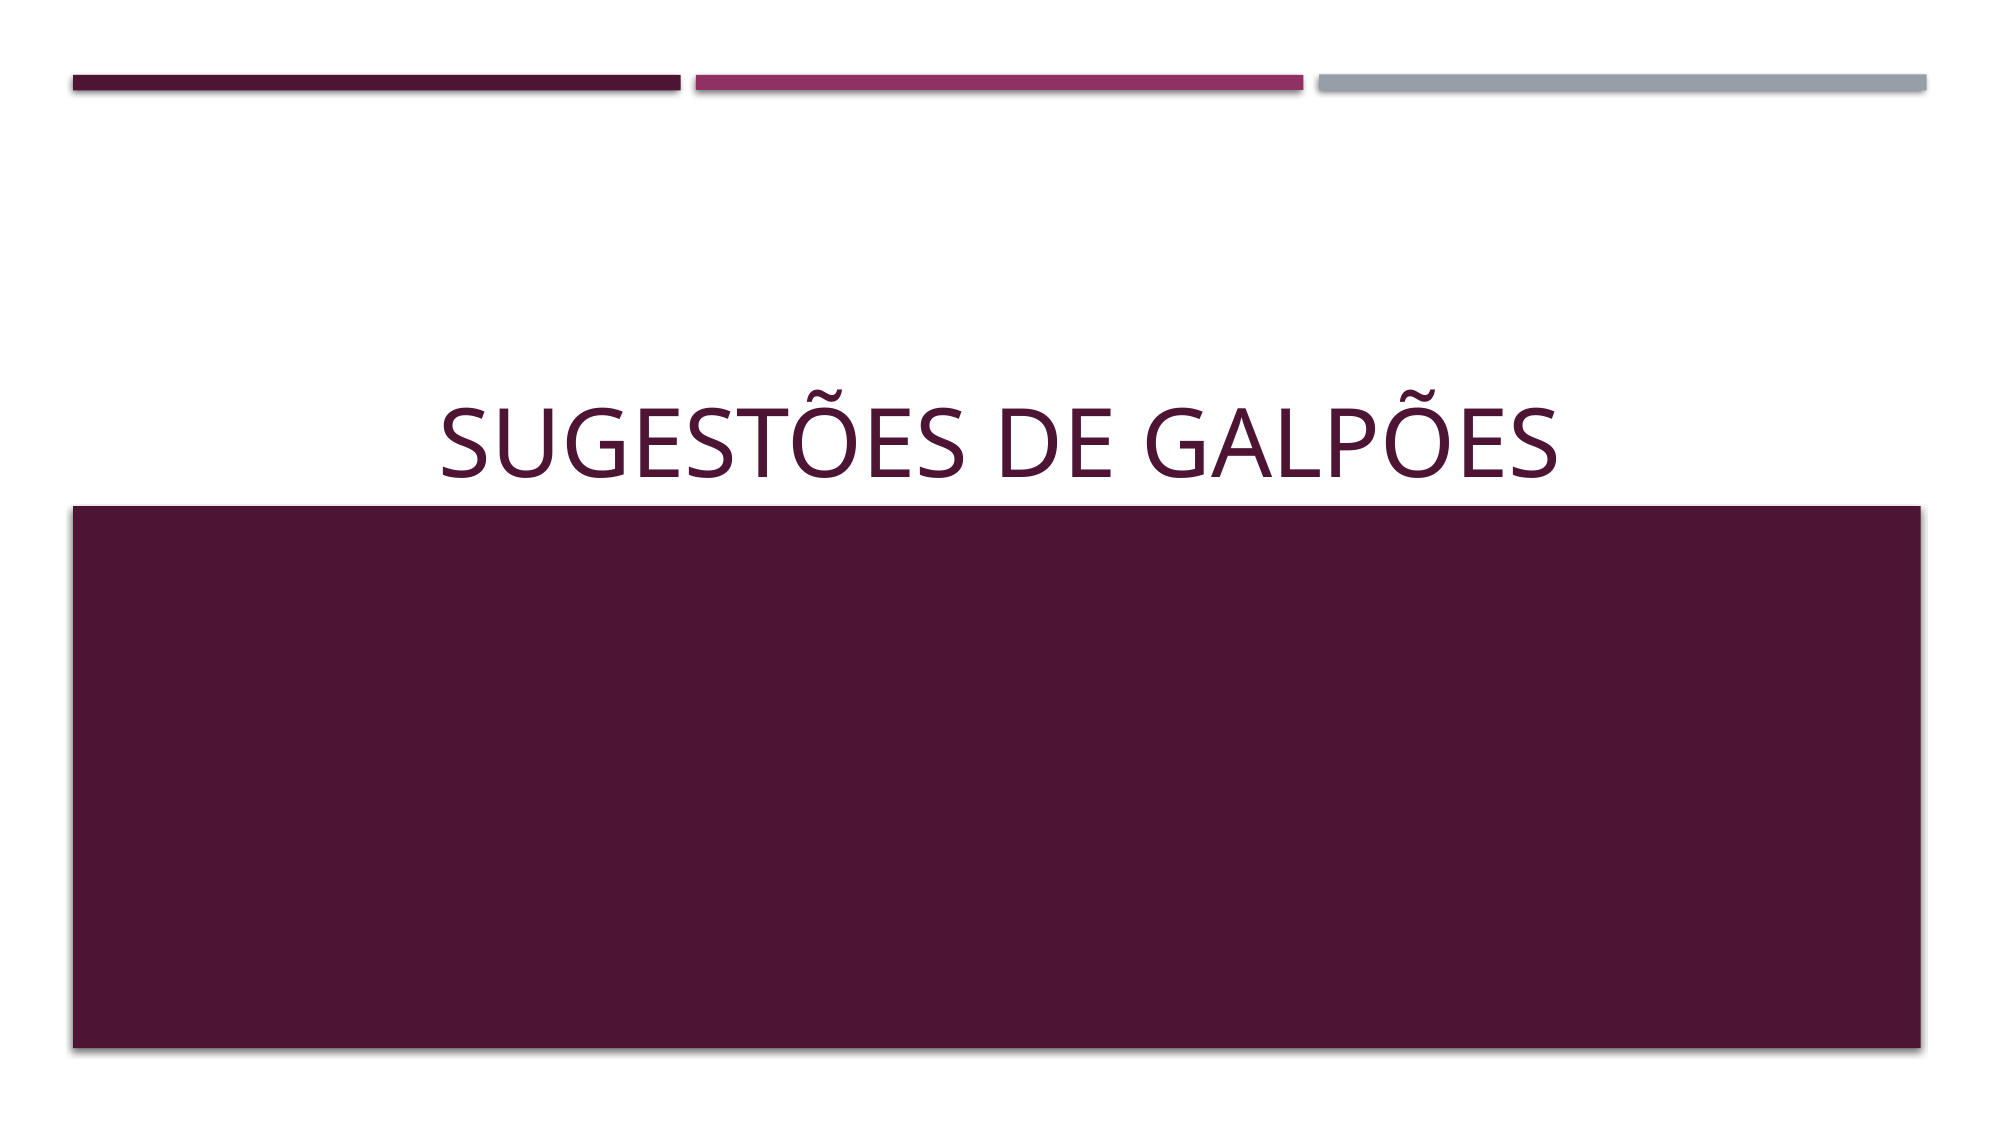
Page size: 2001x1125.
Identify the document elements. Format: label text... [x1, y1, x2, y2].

title Sugestões DE GALPÕES [98, 262, 1902, 505]
